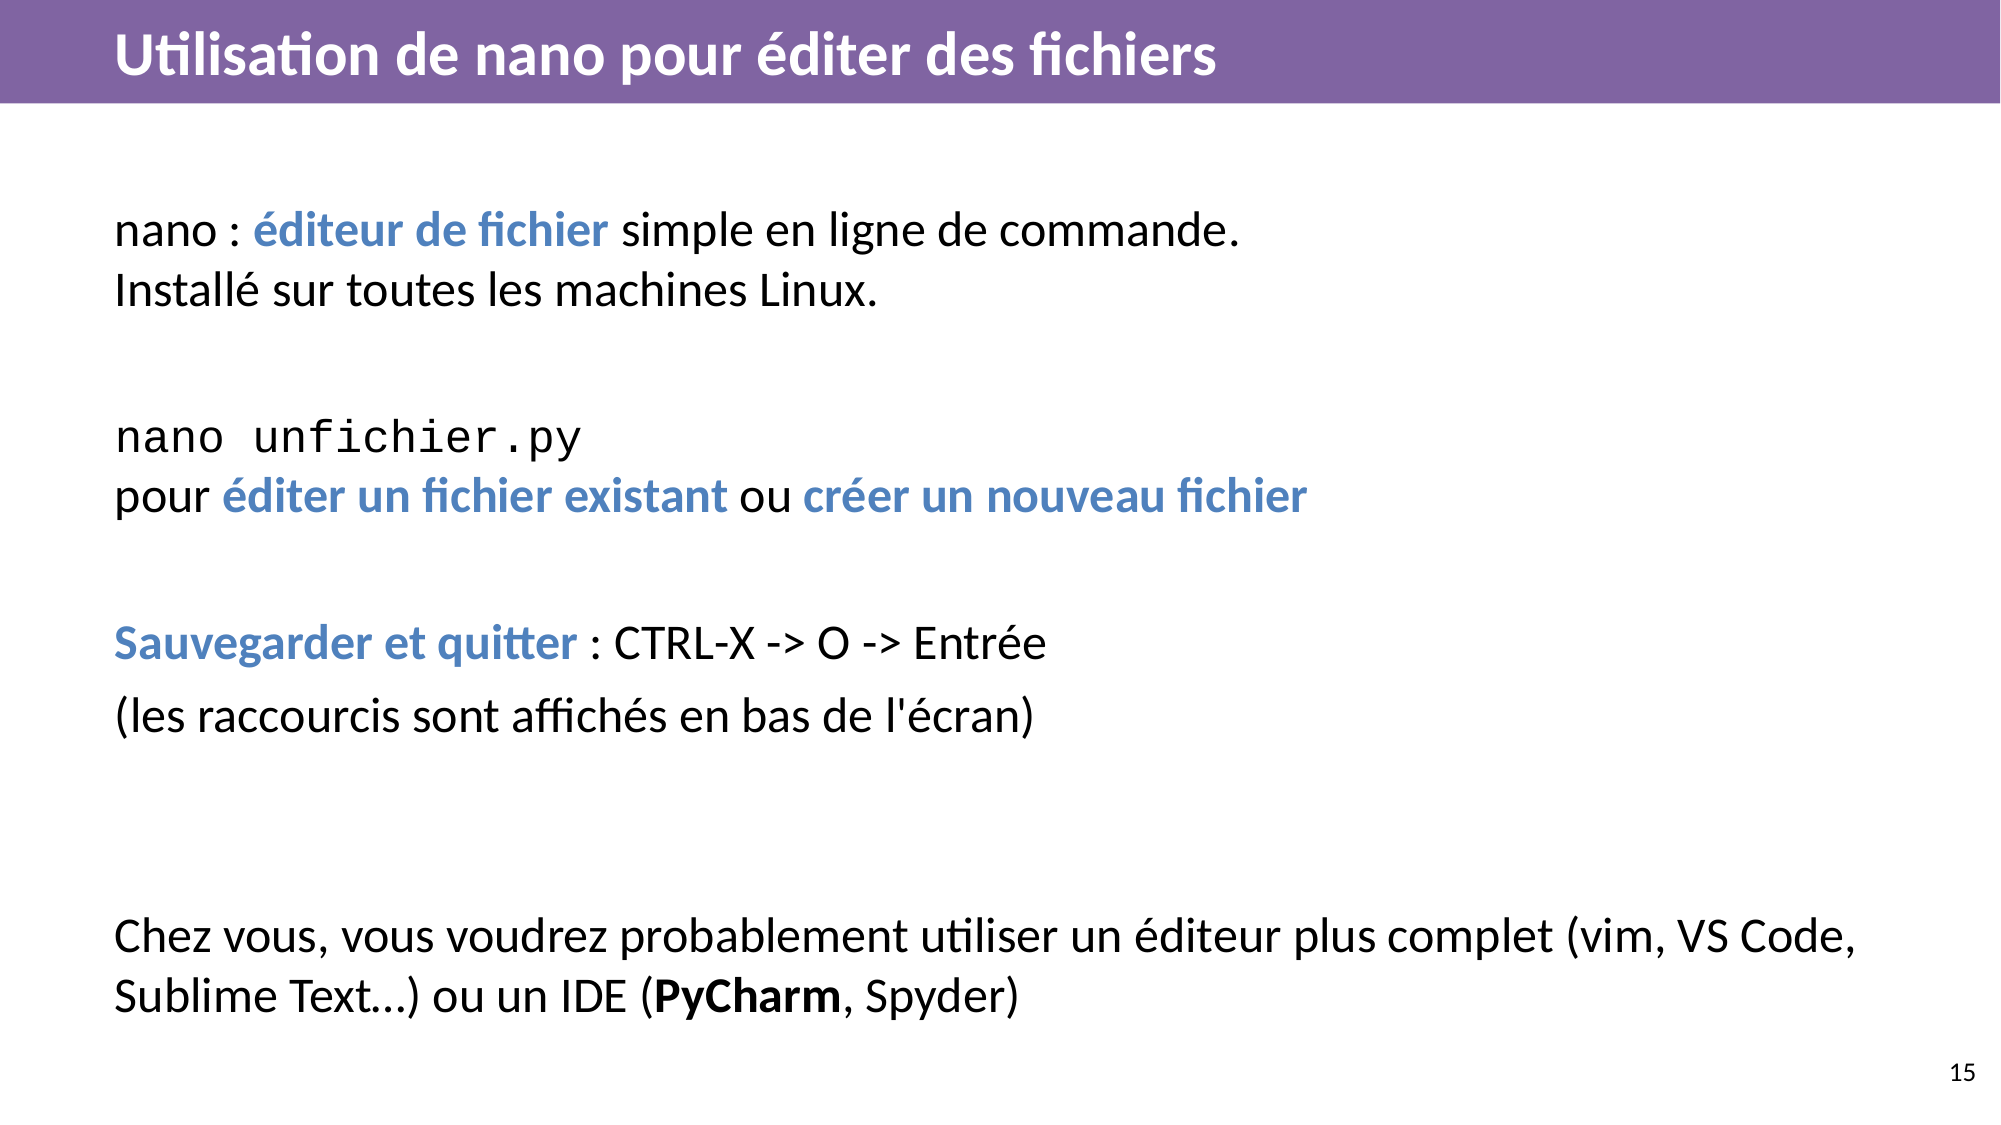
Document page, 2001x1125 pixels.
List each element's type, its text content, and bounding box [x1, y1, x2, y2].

list nano : éditeur de fichier simple en ligne de commande. Installé sur toutes les machines Linux. nano unfichier.py pour éditer un fichier existant ou créer un nouveau fichier Sauvegarder et quitter : CTRL-X -> O -> Entrée (les raccourcis sont affichés en bas de l'écran) Chez vous, vous voudrez probablement utiliser un éditeur plus complet (vim, VS Code, Sublime Text…) ou un IDE (PyCharm, Spyder) [99, 181, 1900, 1079]
slide_number ‹#› [1871, 1038, 1992, 1125]
title Utilisation de nano pour éditer des fichiers [99, 0, 2000, 104]
